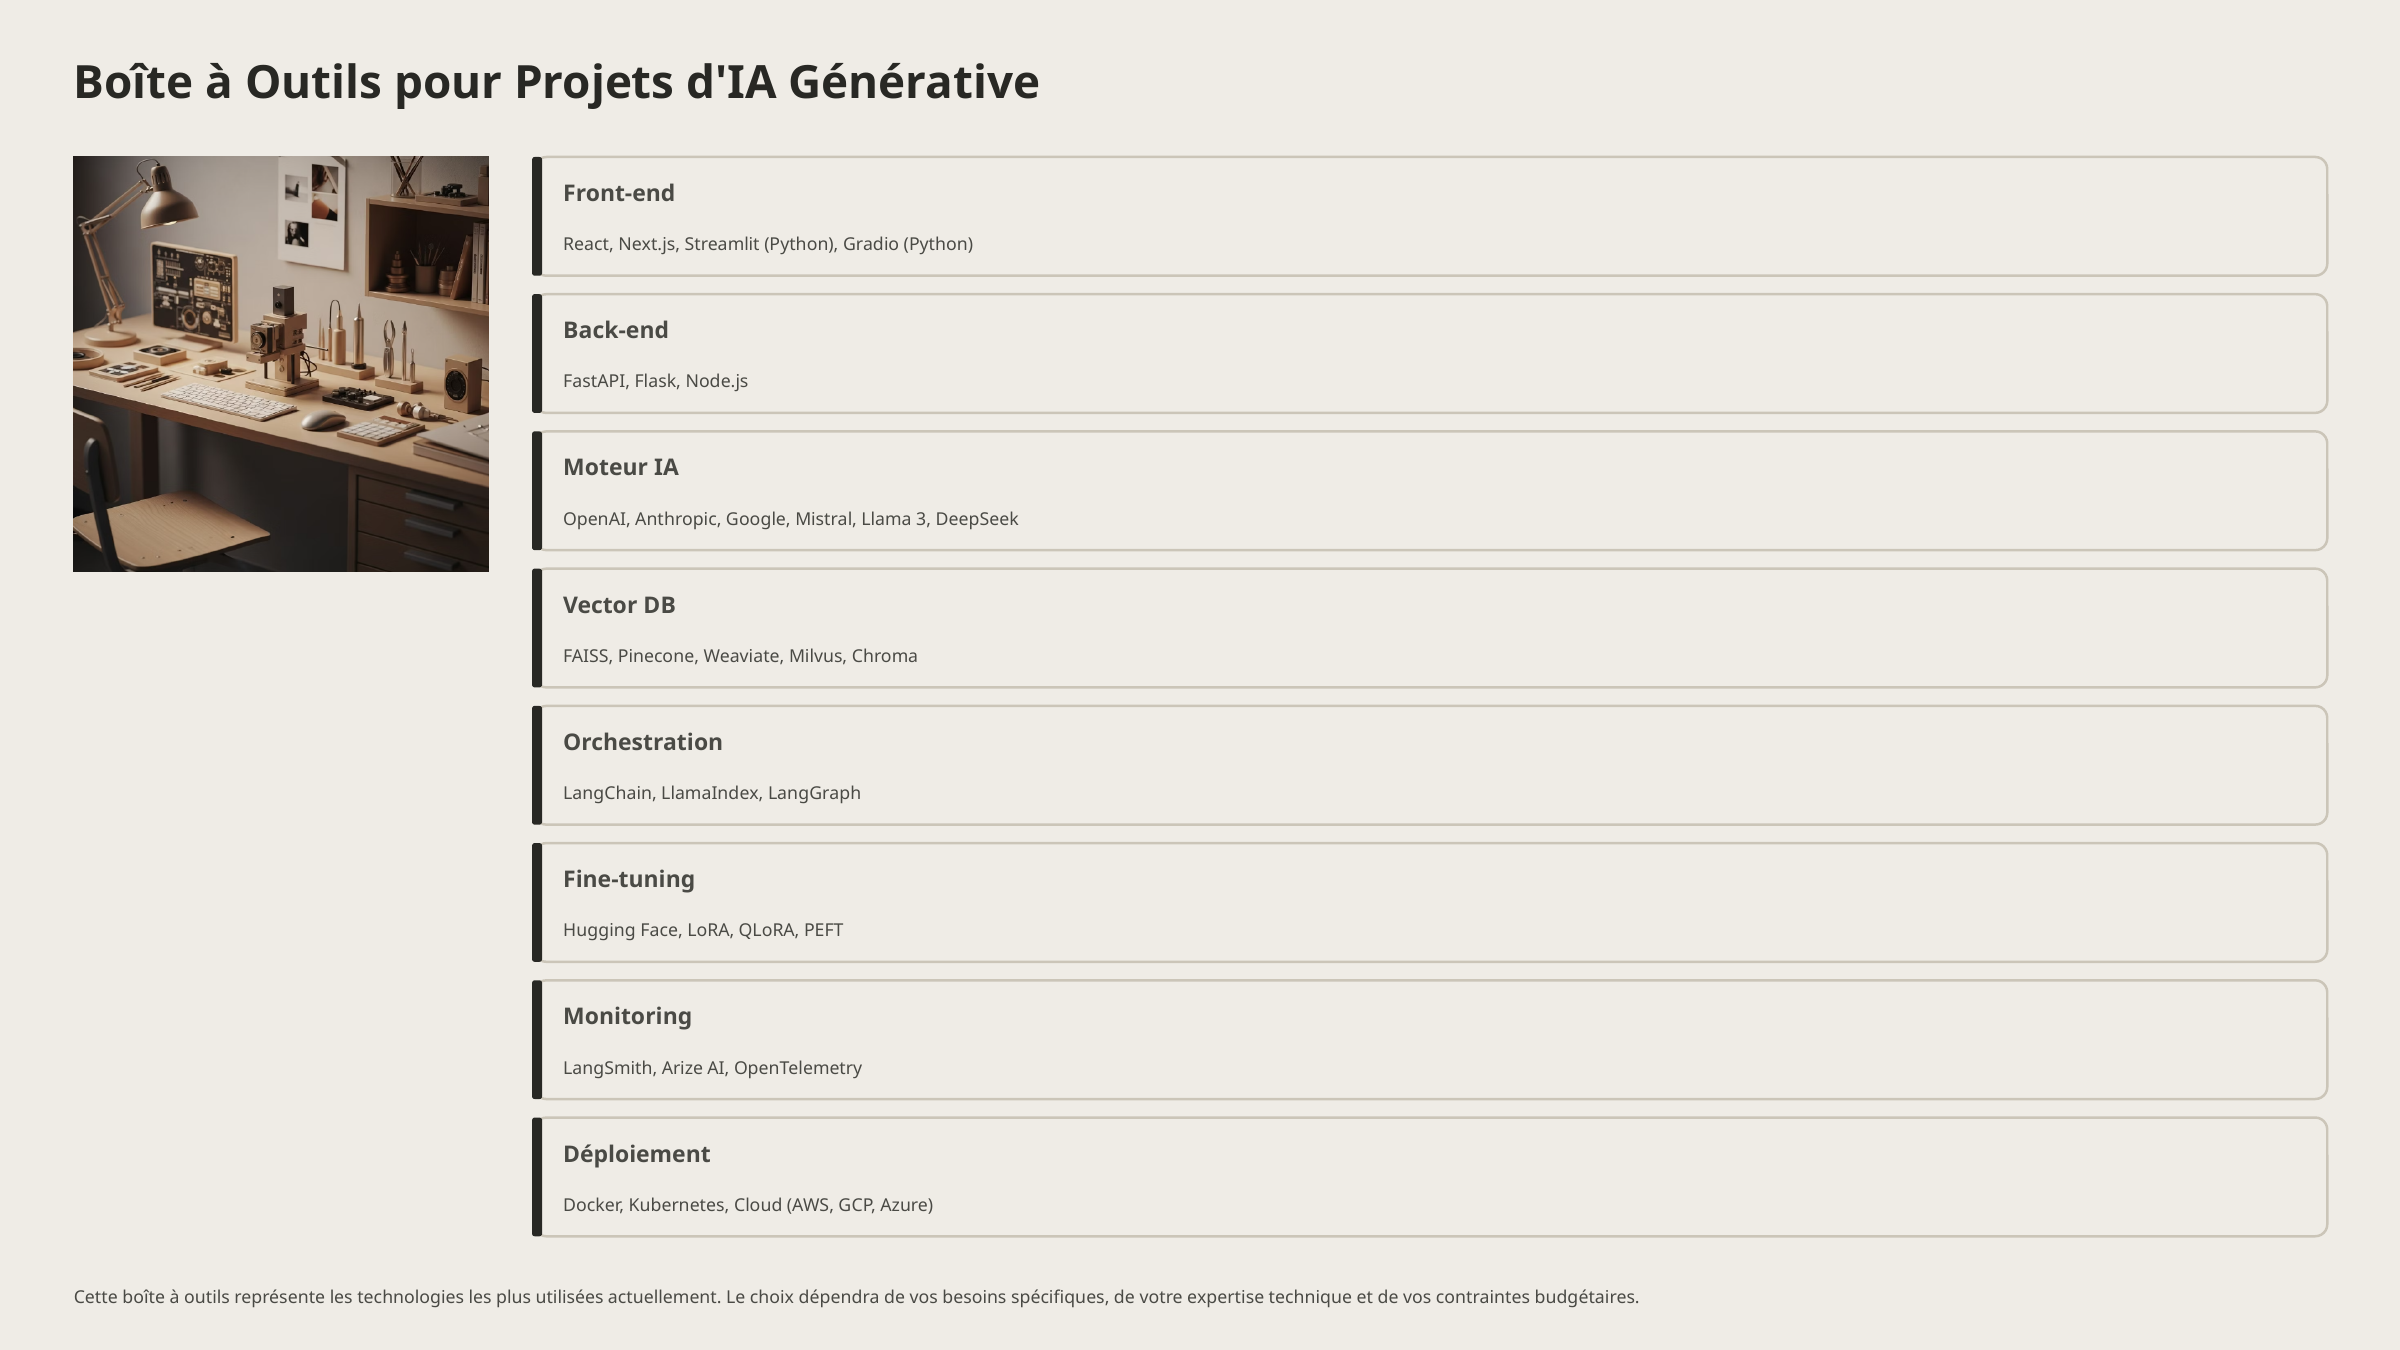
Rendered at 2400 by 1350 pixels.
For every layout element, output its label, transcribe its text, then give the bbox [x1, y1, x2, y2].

text_box [532, 294, 543, 413]
text_box [542, 568, 2328, 688]
text_box [542, 980, 2328, 1100]
text_box FAISS, Pinecone, Weaviate, Milvus, Chroma [563, 636, 2307, 667]
text_box [542, 294, 2328, 413]
text_box [542, 843, 2328, 962]
text_box [542, 705, 2328, 825]
text_box Cette boîte à outils représente les technologies les plus utilisées actuellement. Le choix dépendra de vos besoins spécifiques, de votre expertise technique et de vos contraintes budgétaires. [73, 1277, 2327, 1308]
text_box Back-end [563, 315, 794, 344]
text_box Orchestration [563, 726, 794, 756]
text_box LangChain, LlamaIndex, LangGraph [563, 774, 2307, 804]
text_box OpenAI, Anthropic, Google, Mistral, Llama 3, DeepSeek [563, 499, 2307, 530]
text_box Front-end [563, 177, 794, 207]
text_box [532, 568, 543, 688]
text_box LangSmith, Arize AI, OpenTelemetry [563, 1048, 2307, 1078]
text_box Hugging Face, LoRA, QLoRA, PEFT [563, 911, 2307, 941]
text_box [532, 1117, 543, 1237]
text_box Docker, Kubernetes, Cloud (AWS, GCP, Azure) [563, 1185, 2307, 1216]
text_box FastAPI, Flask, Node.js [563, 362, 2307, 392]
text_box [542, 156, 2328, 276]
text_box React, Next.js, Streamlit (Python), Gradio (Python) [563, 225, 2307, 255]
text_box Boîte à Outils pour Projets d'IA Générative [73, 50, 951, 109]
text_box Moteur IA [563, 452, 794, 482]
text_box [542, 431, 2328, 551]
text_box [532, 431, 543, 551]
text_box [532, 843, 543, 962]
text_box [532, 156, 543, 276]
text_box Déploiement [563, 1138, 794, 1168]
text_box [532, 705, 543, 825]
text_box [542, 1117, 2328, 1237]
text_box Vector DB [563, 589, 794, 619]
picture [73, 156, 489, 572]
text_box Fine-tuning [563, 863, 794, 893]
text_box Monitoring [563, 1001, 794, 1030]
text_box [532, 980, 543, 1100]
